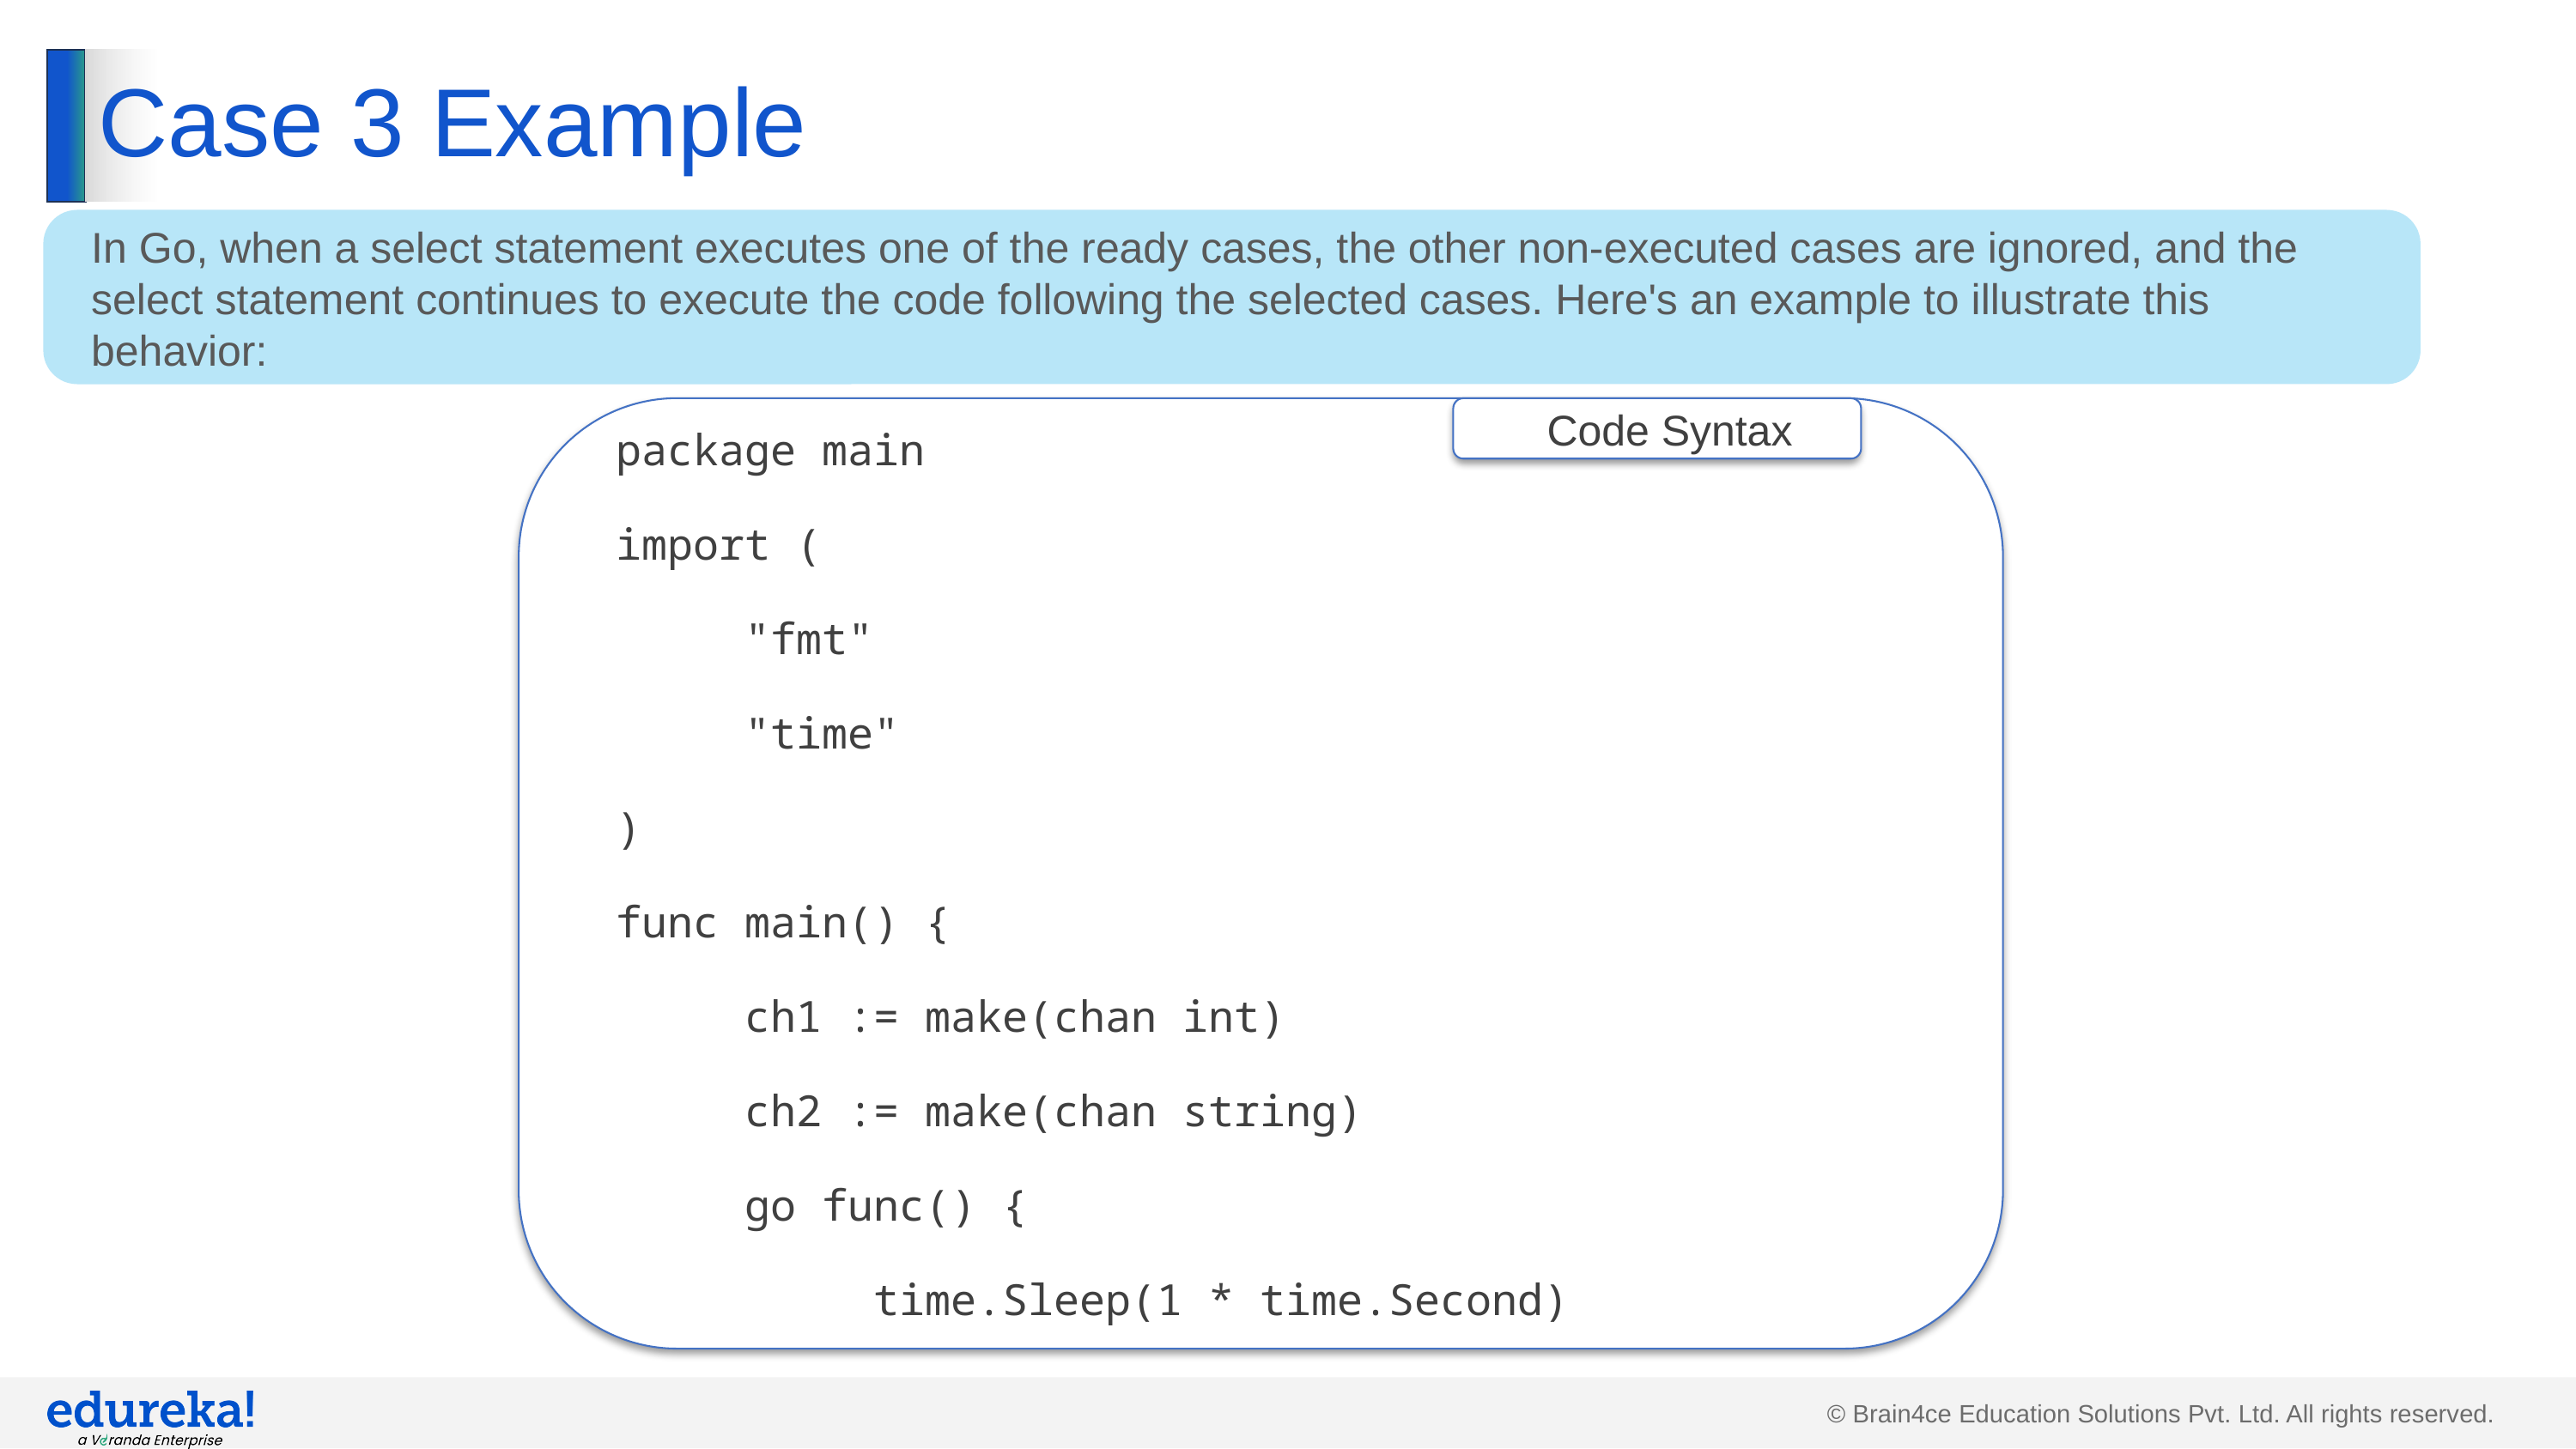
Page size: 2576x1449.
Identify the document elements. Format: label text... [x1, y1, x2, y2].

text_box package main import ( "fmt" "time" ) func main() { ch1 := make(chan int) ch2 := make(chan string) go func() { time.Sleep(1 * time.Second) [519, 397, 2003, 1349]
title Case 3 Example [85, 49, 2491, 202]
text_box In Go, when a select statement executes one of the ready cases, the other non-executed cases are ignored, and the select statement continues to execute the code following the selected cases. Here's an example to illustrate this behavior: [43, 209, 2421, 385]
picture [47, 1391, 253, 1449]
text_box Code Syntax [1453, 397, 1862, 459]
